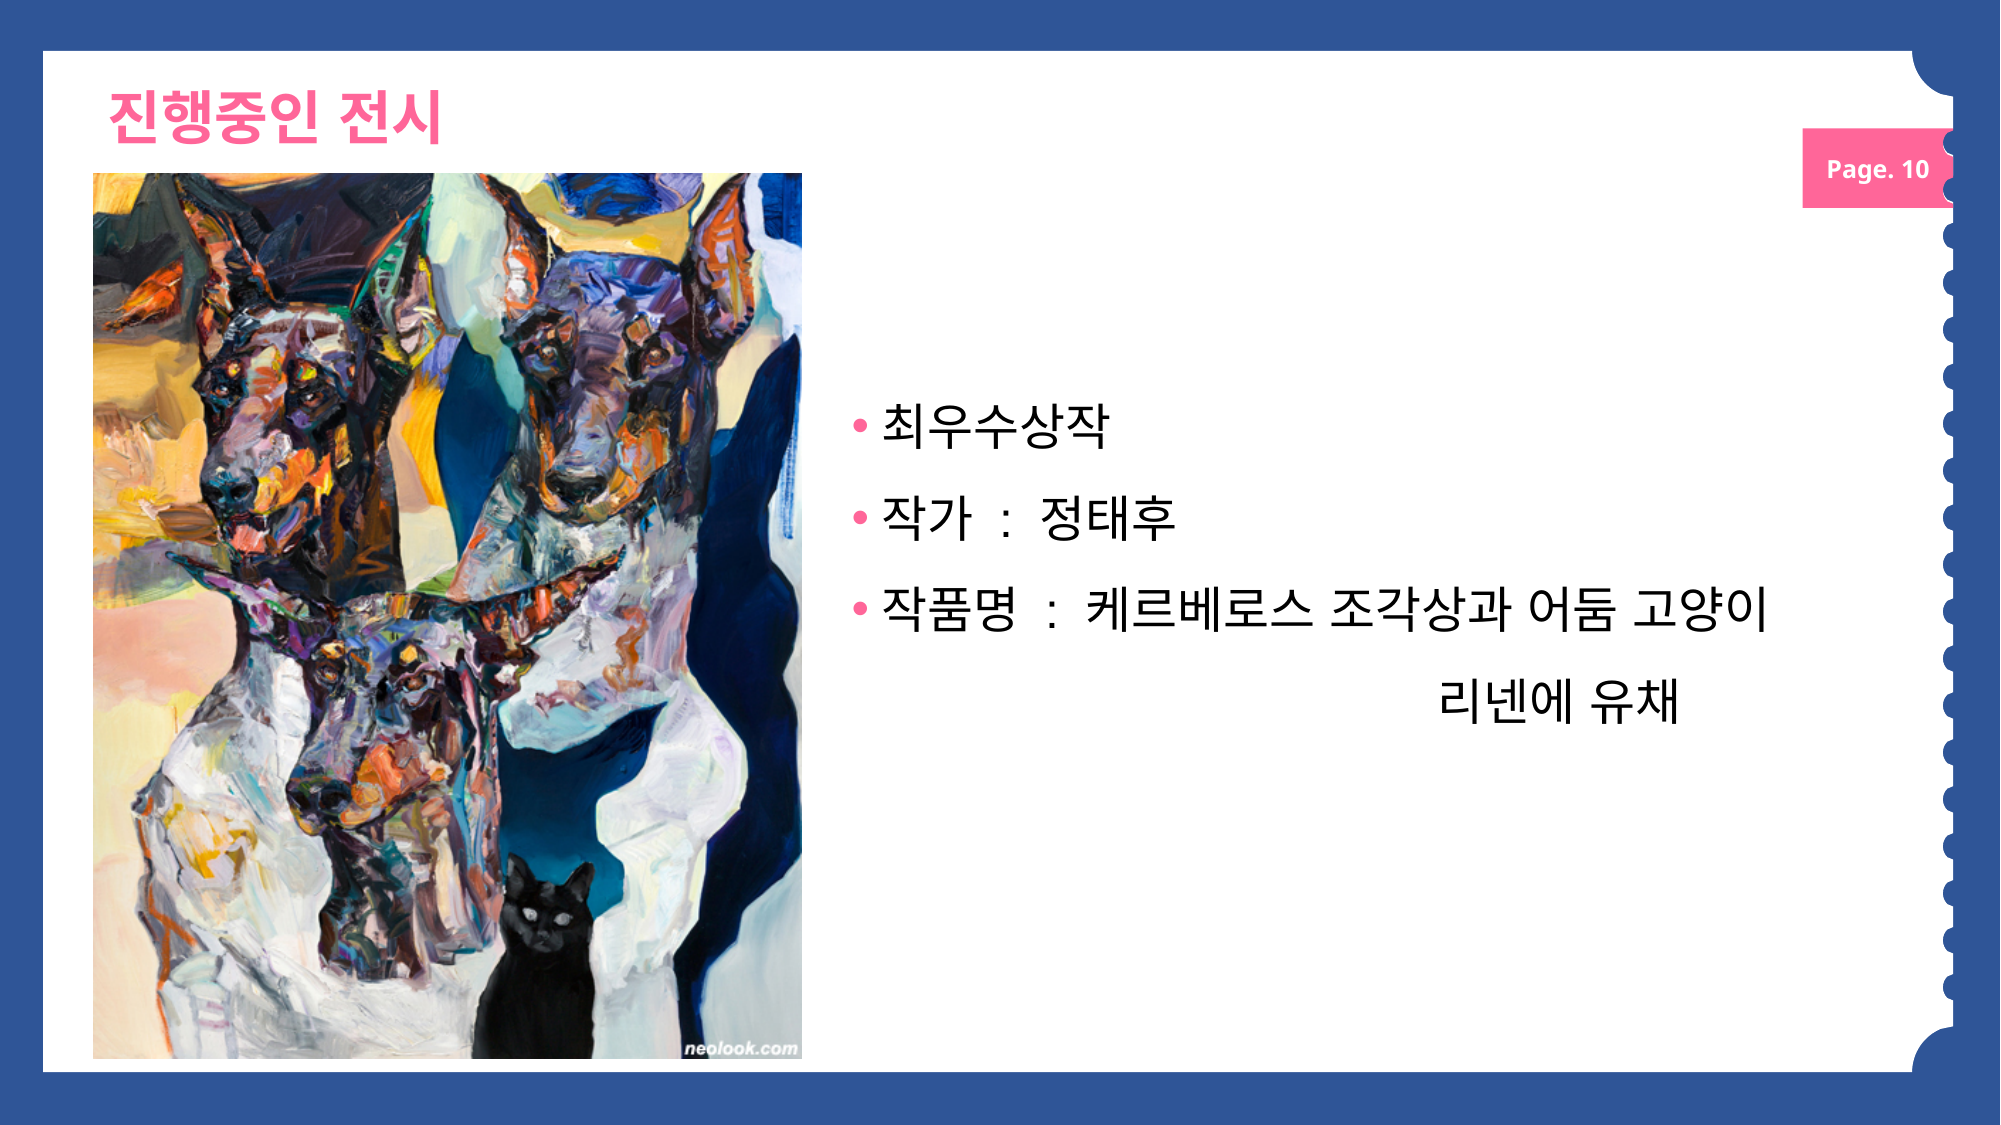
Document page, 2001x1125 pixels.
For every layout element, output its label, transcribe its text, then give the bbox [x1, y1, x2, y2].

text_box 최우수상작 작가 : 정태후 작품명 : 케르베로스 조각상과 어둠 고양이 리넨에 유채 [851, 392, 1849, 731]
text_box [42, 49, 1955, 1074]
text_box 진행중인 전시 [93, 73, 1195, 159]
text_box Page. 10 [1801, 127, 1955, 209]
picture [93, 173, 802, 1059]
